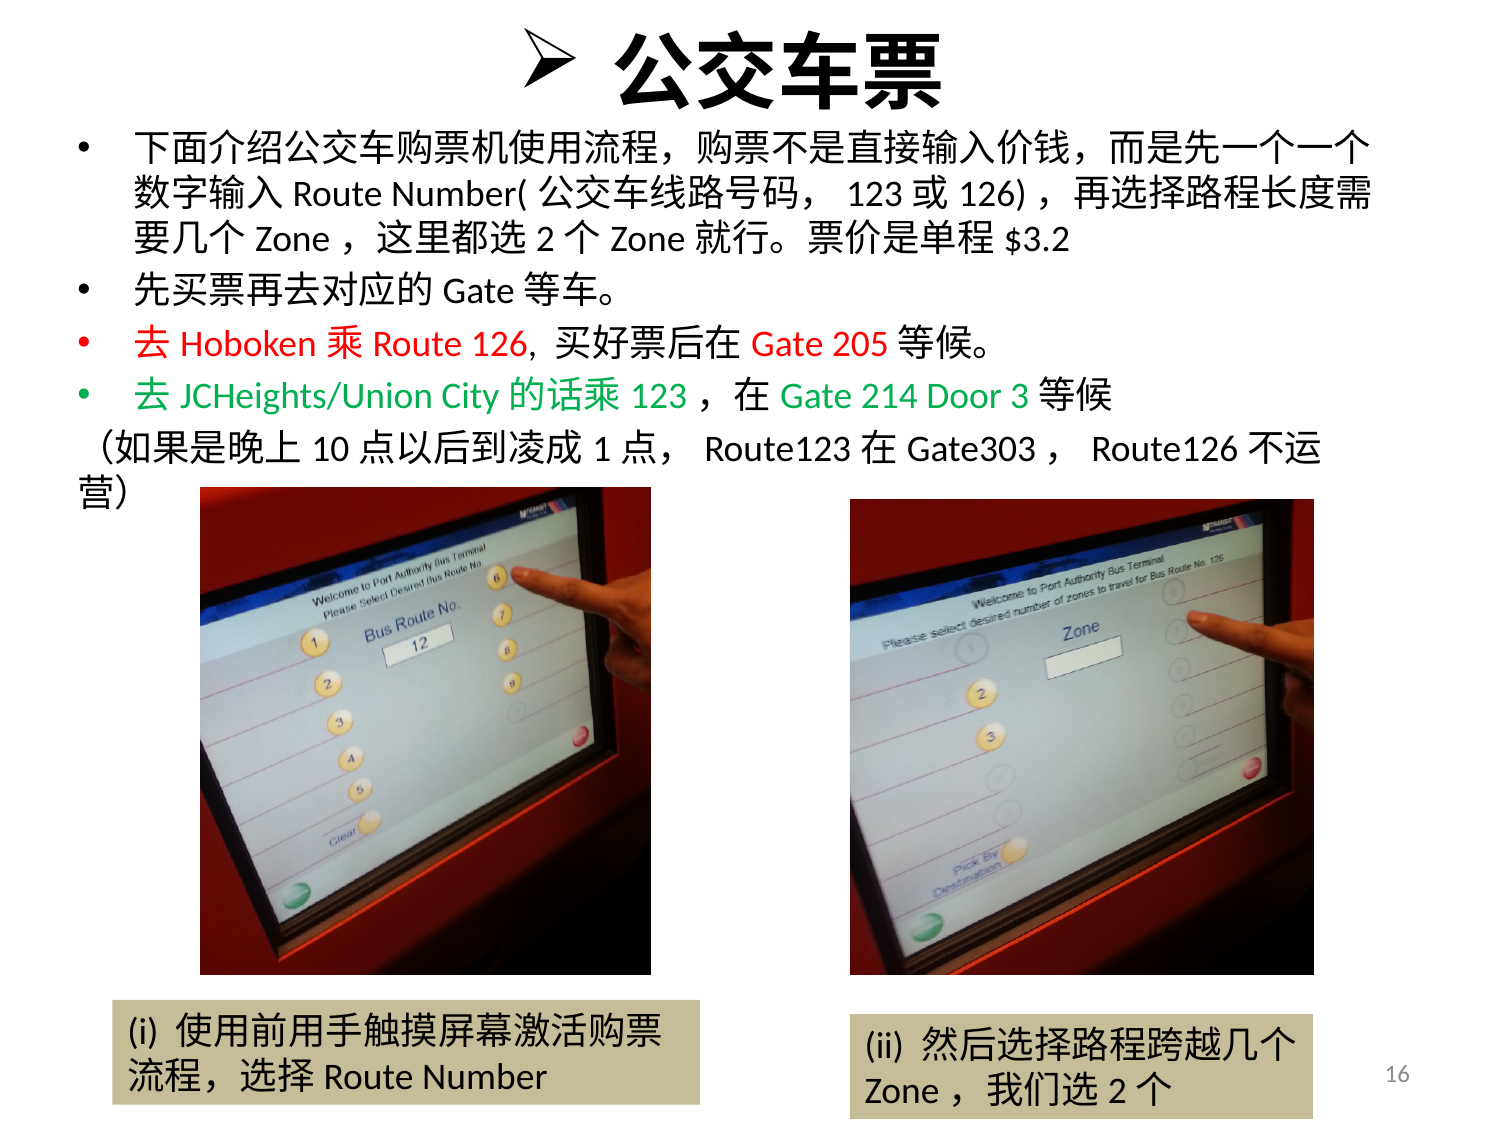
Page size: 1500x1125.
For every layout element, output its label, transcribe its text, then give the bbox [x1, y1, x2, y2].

slide_number 16 [1074, 1042, 1425, 1103]
picture [849, 499, 1314, 976]
text_box (i) 使用前用手触摸屏幕激活购票流程，选择Route Number [112, 999, 700, 1105]
list 下面介绍公交车购票机使用流程，购票不是直接输入价钱，而是先一个一个数字输入Route Number(公交车线路号码，123或126)，再选择路程长度需要几个Zone，这里都选2个Zone就行。票价是单程$3.2 先买票再去对应的Gate等车。 去Hoboken乘Route 126, 买好票后在Gate 205等候。 去JCHeights/Union City的话乘123，在Gate 214 Door 3等候 （如果是晚上10点以后到凌成1点，Route123在Gate303，Route126不运营） [62, 116, 1413, 859]
title 公交车票 [112, 12, 1350, 116]
picture [199, 487, 651, 976]
text_box (ii) 然后选择路程跨越几个Zone，我们选2个 [849, 1014, 1313, 1119]
